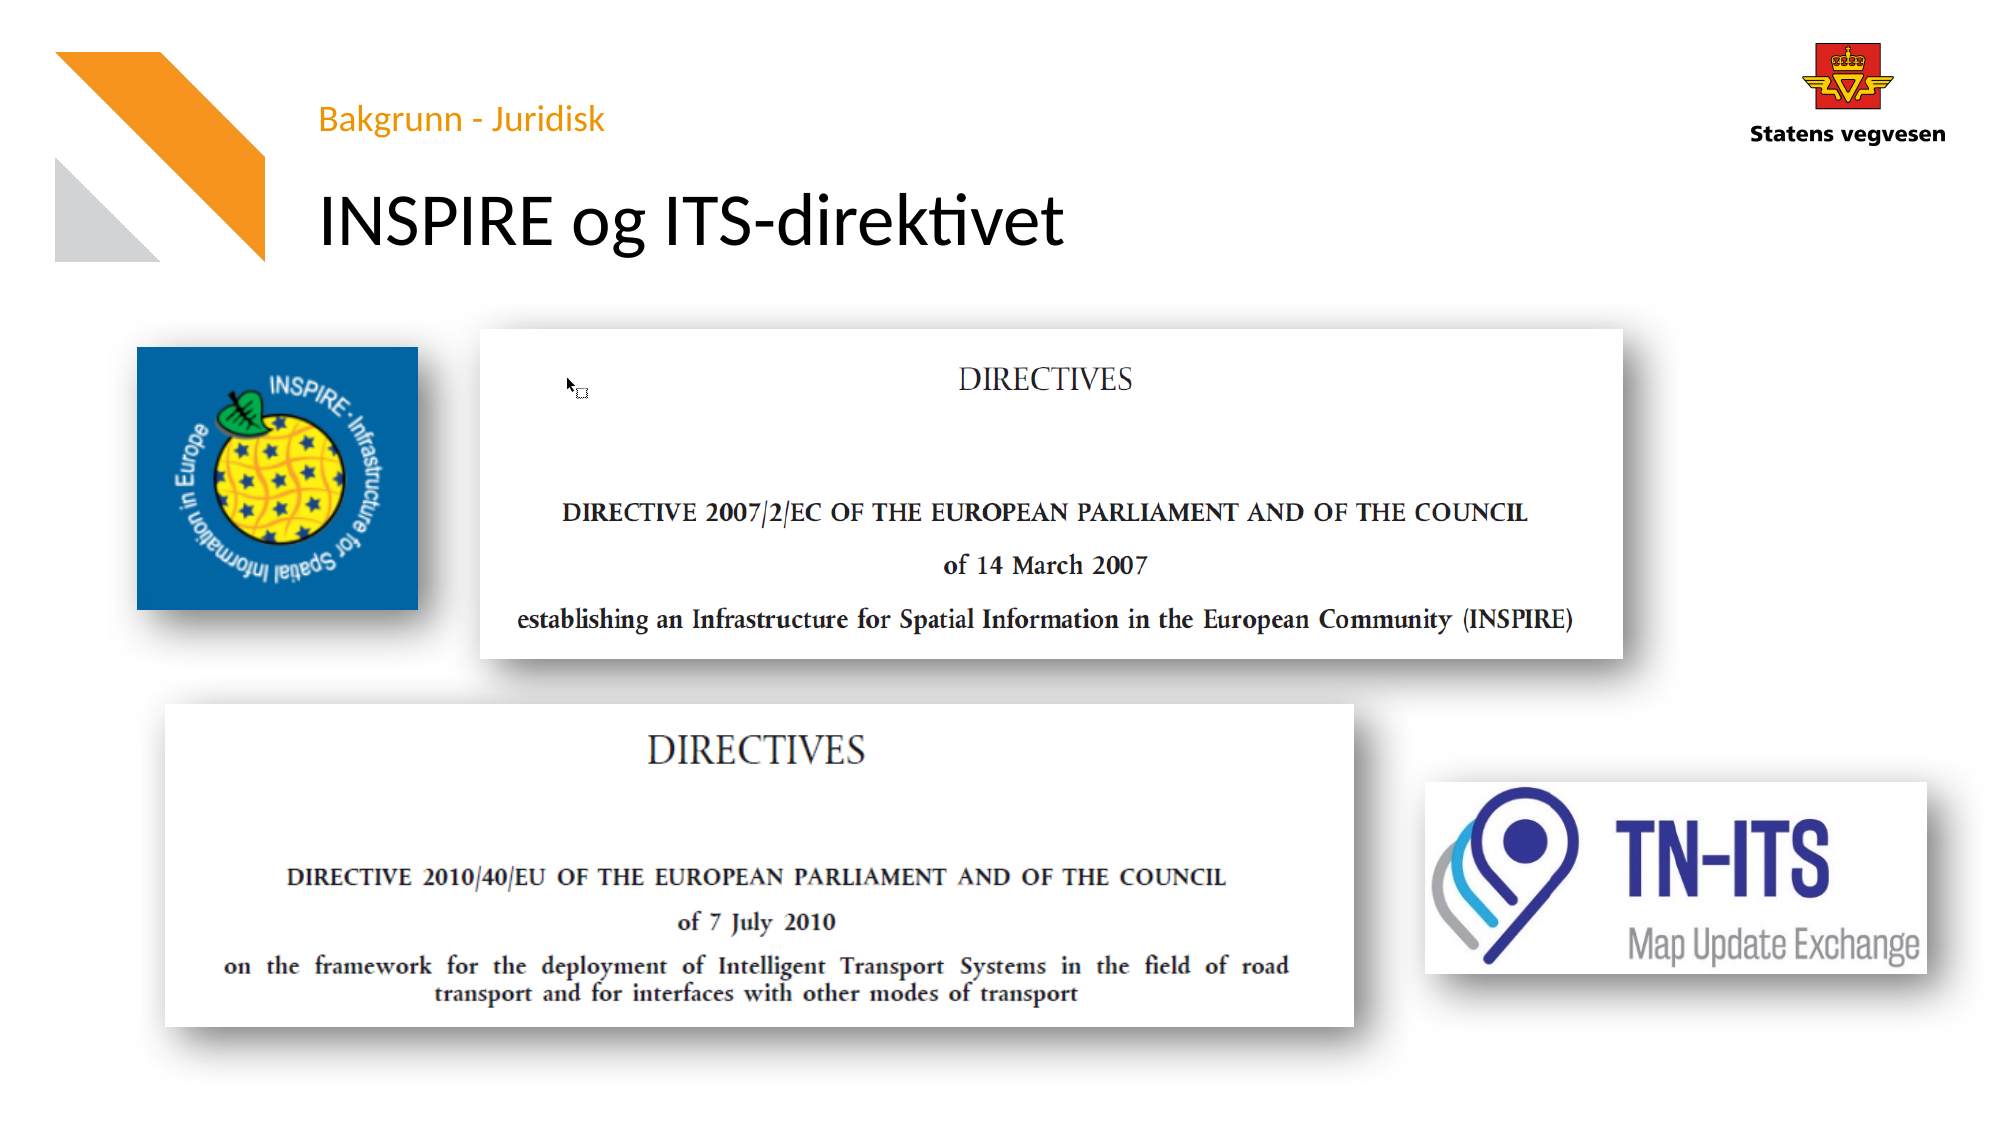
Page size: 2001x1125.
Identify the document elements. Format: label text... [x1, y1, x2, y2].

picture [479, 329, 1623, 659]
picture [1751, 43, 1945, 94]
picture [137, 346, 418, 610]
title INSPIRE og ITS-direktivet [318, 170, 1946, 253]
picture [1424, 782, 1928, 974]
picture [165, 703, 1354, 1028]
picture [55, 52, 265, 262]
subtitle Bakgrunn - Juridisk [318, 94, 1946, 150]
